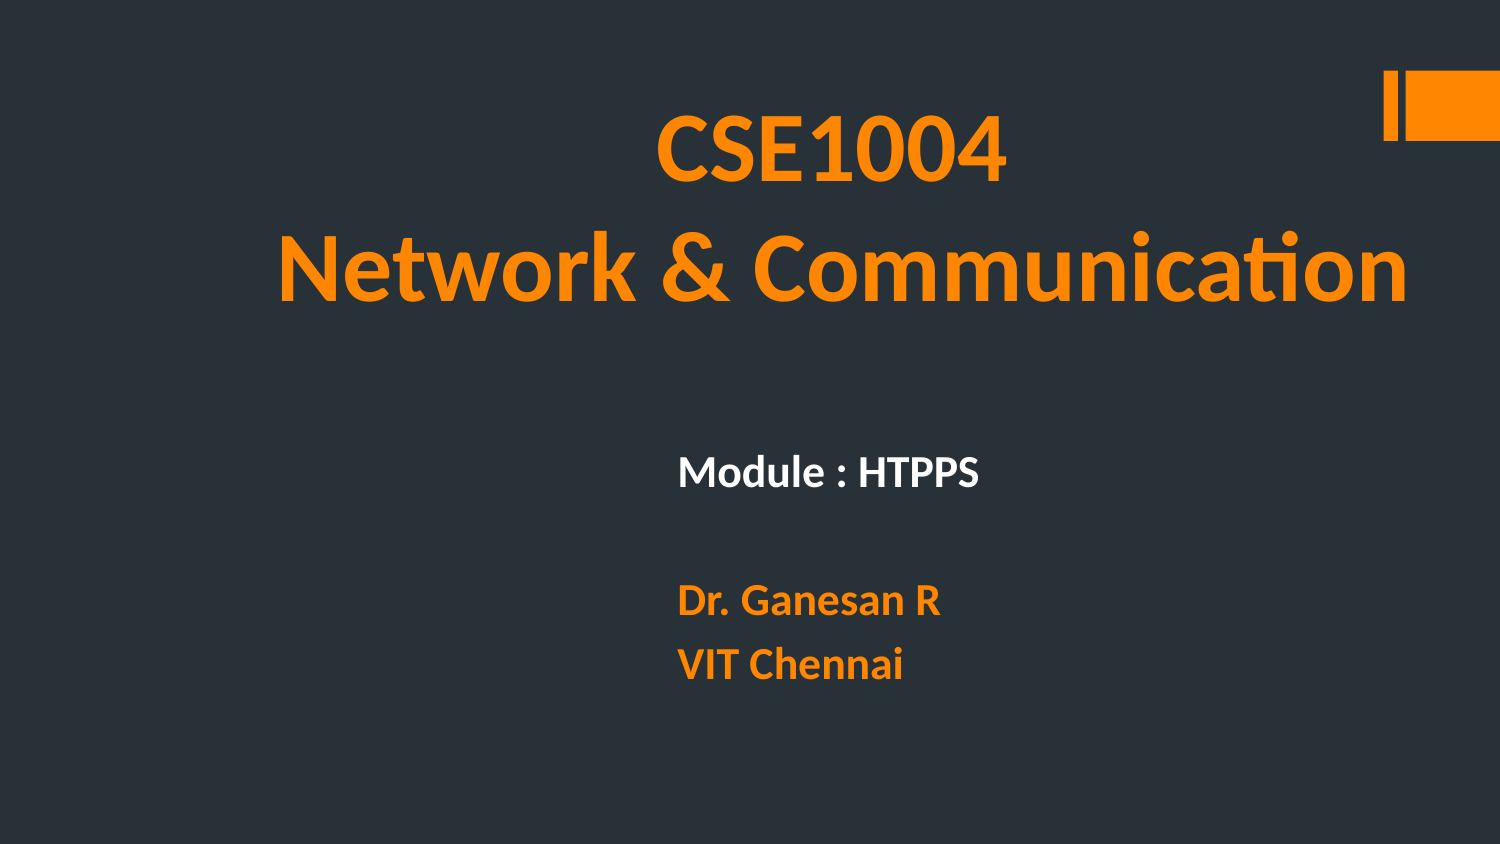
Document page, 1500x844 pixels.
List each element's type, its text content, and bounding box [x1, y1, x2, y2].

title CSE1004 Network & Communication [237, 9, 1450, 329]
subtitle Module : HTPPS Dr. Ganesan R VIT Chennai [662, 434, 1438, 747]
